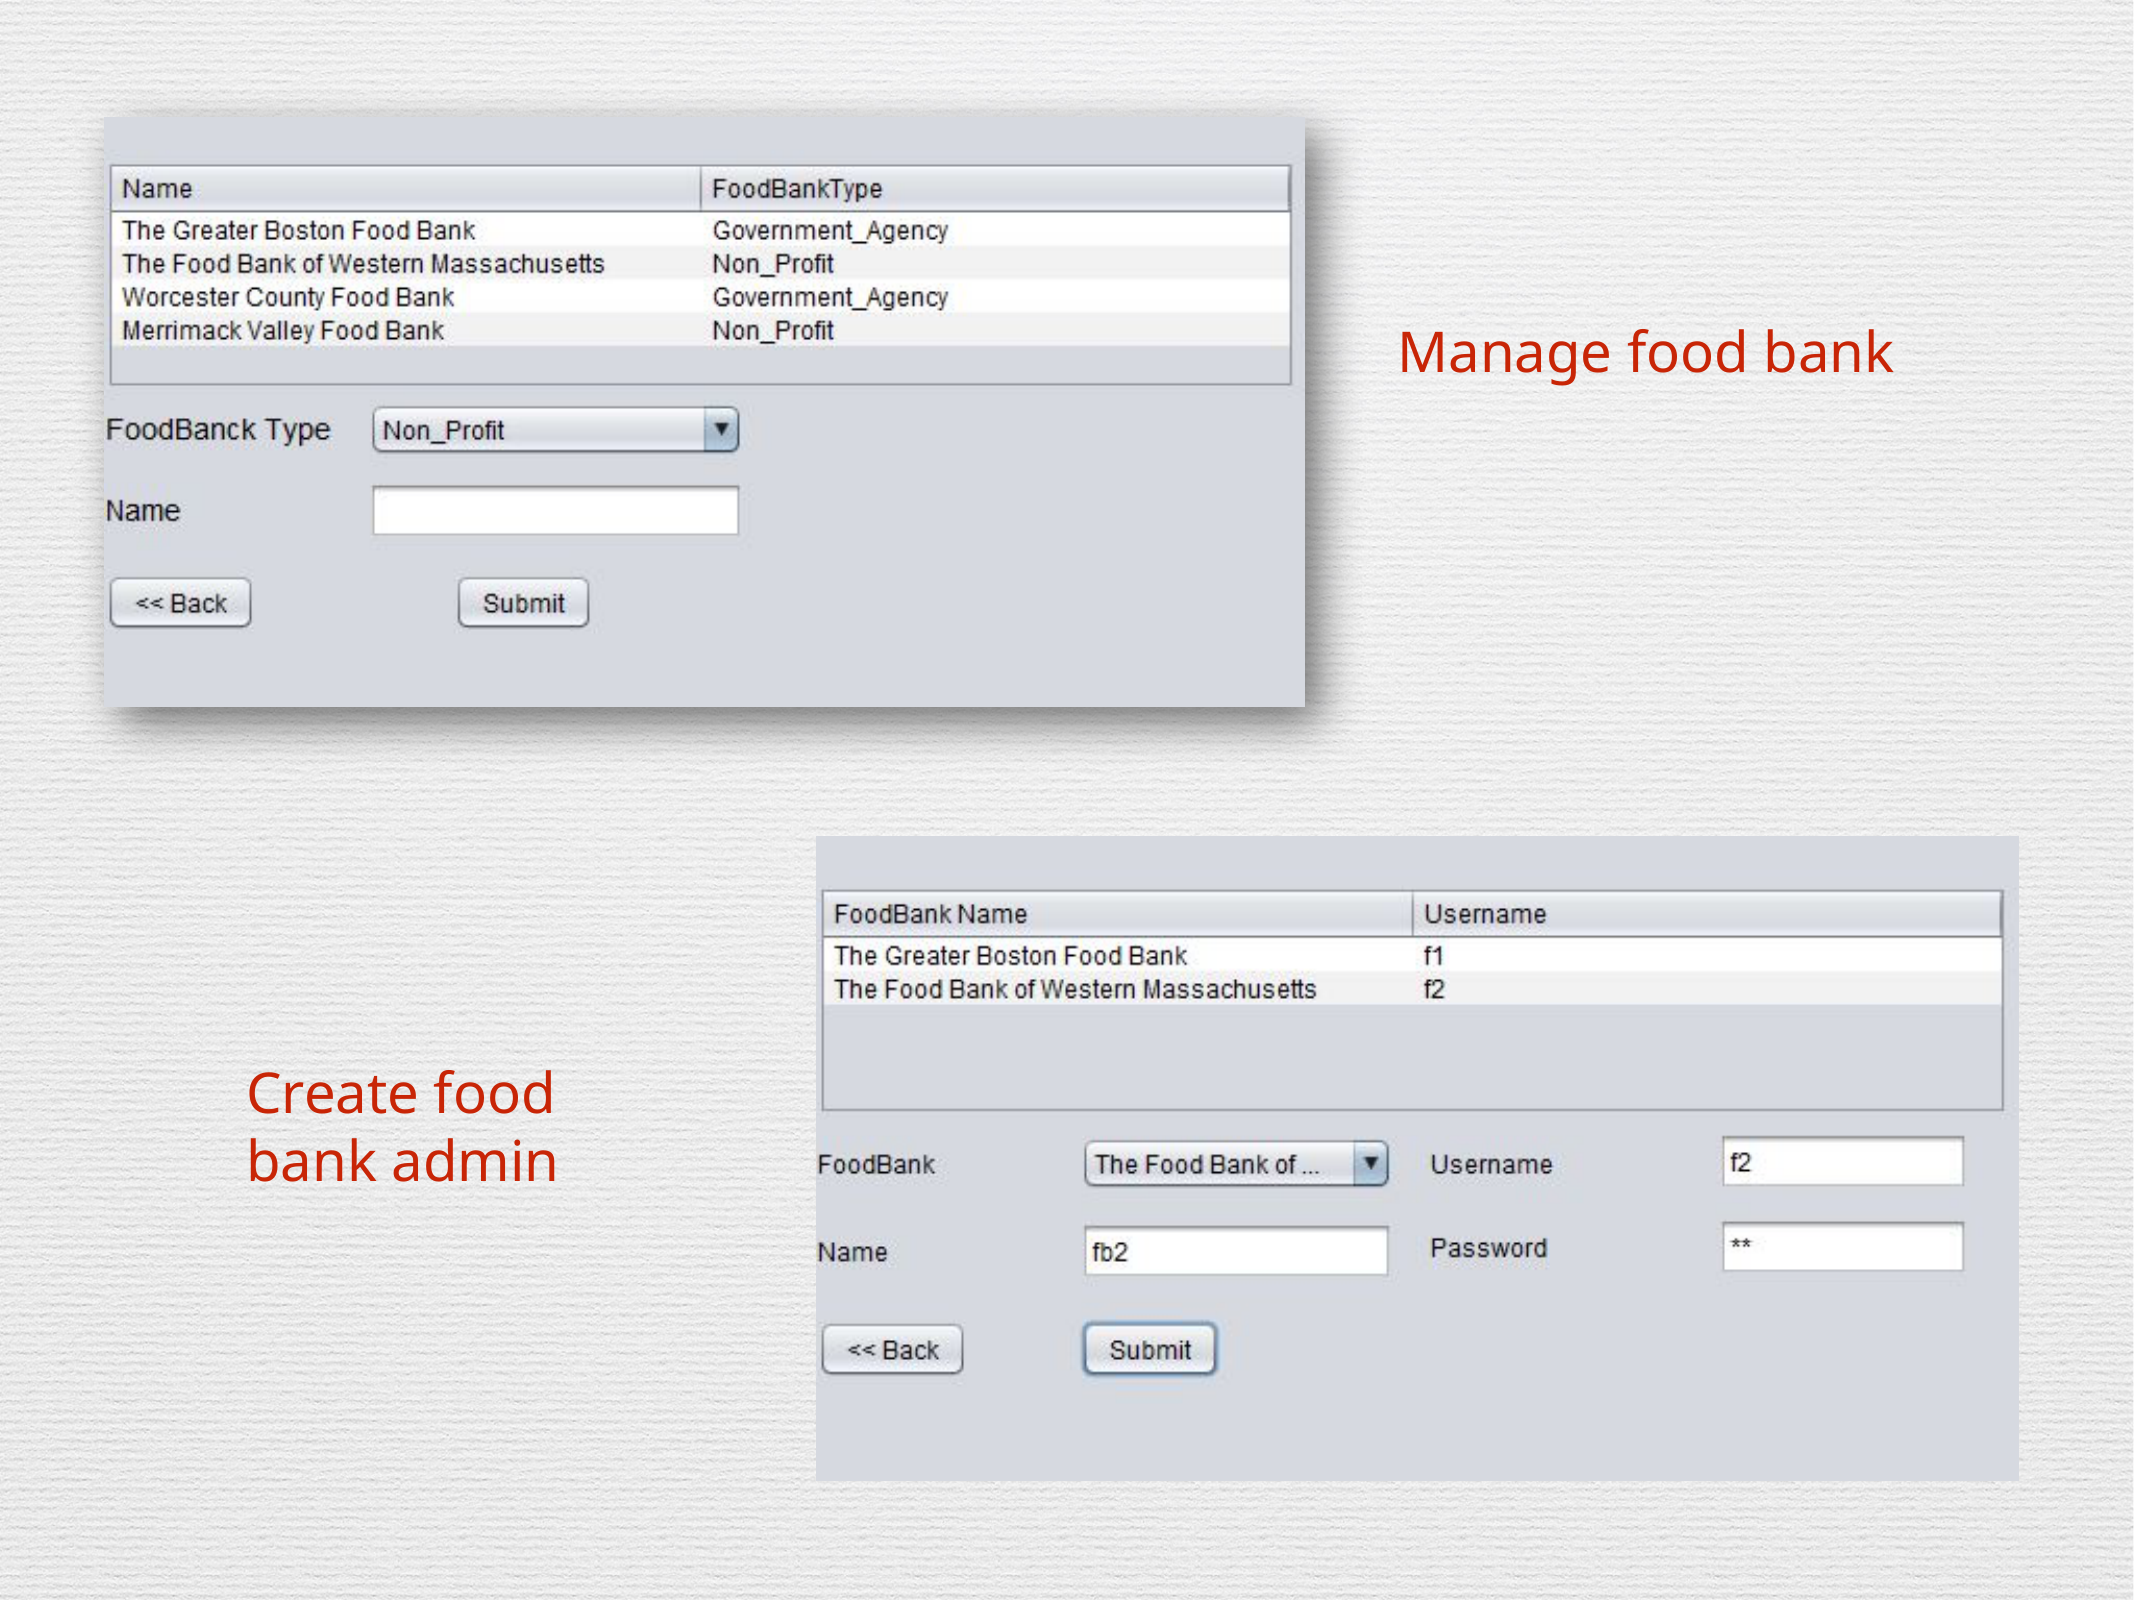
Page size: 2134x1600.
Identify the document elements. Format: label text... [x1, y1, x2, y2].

text_box Create food bank admin [238, 1048, 705, 1201]
picture [0, 0, 2134, 1600]
text_box Manage food bank [1389, 307, 1966, 392]
